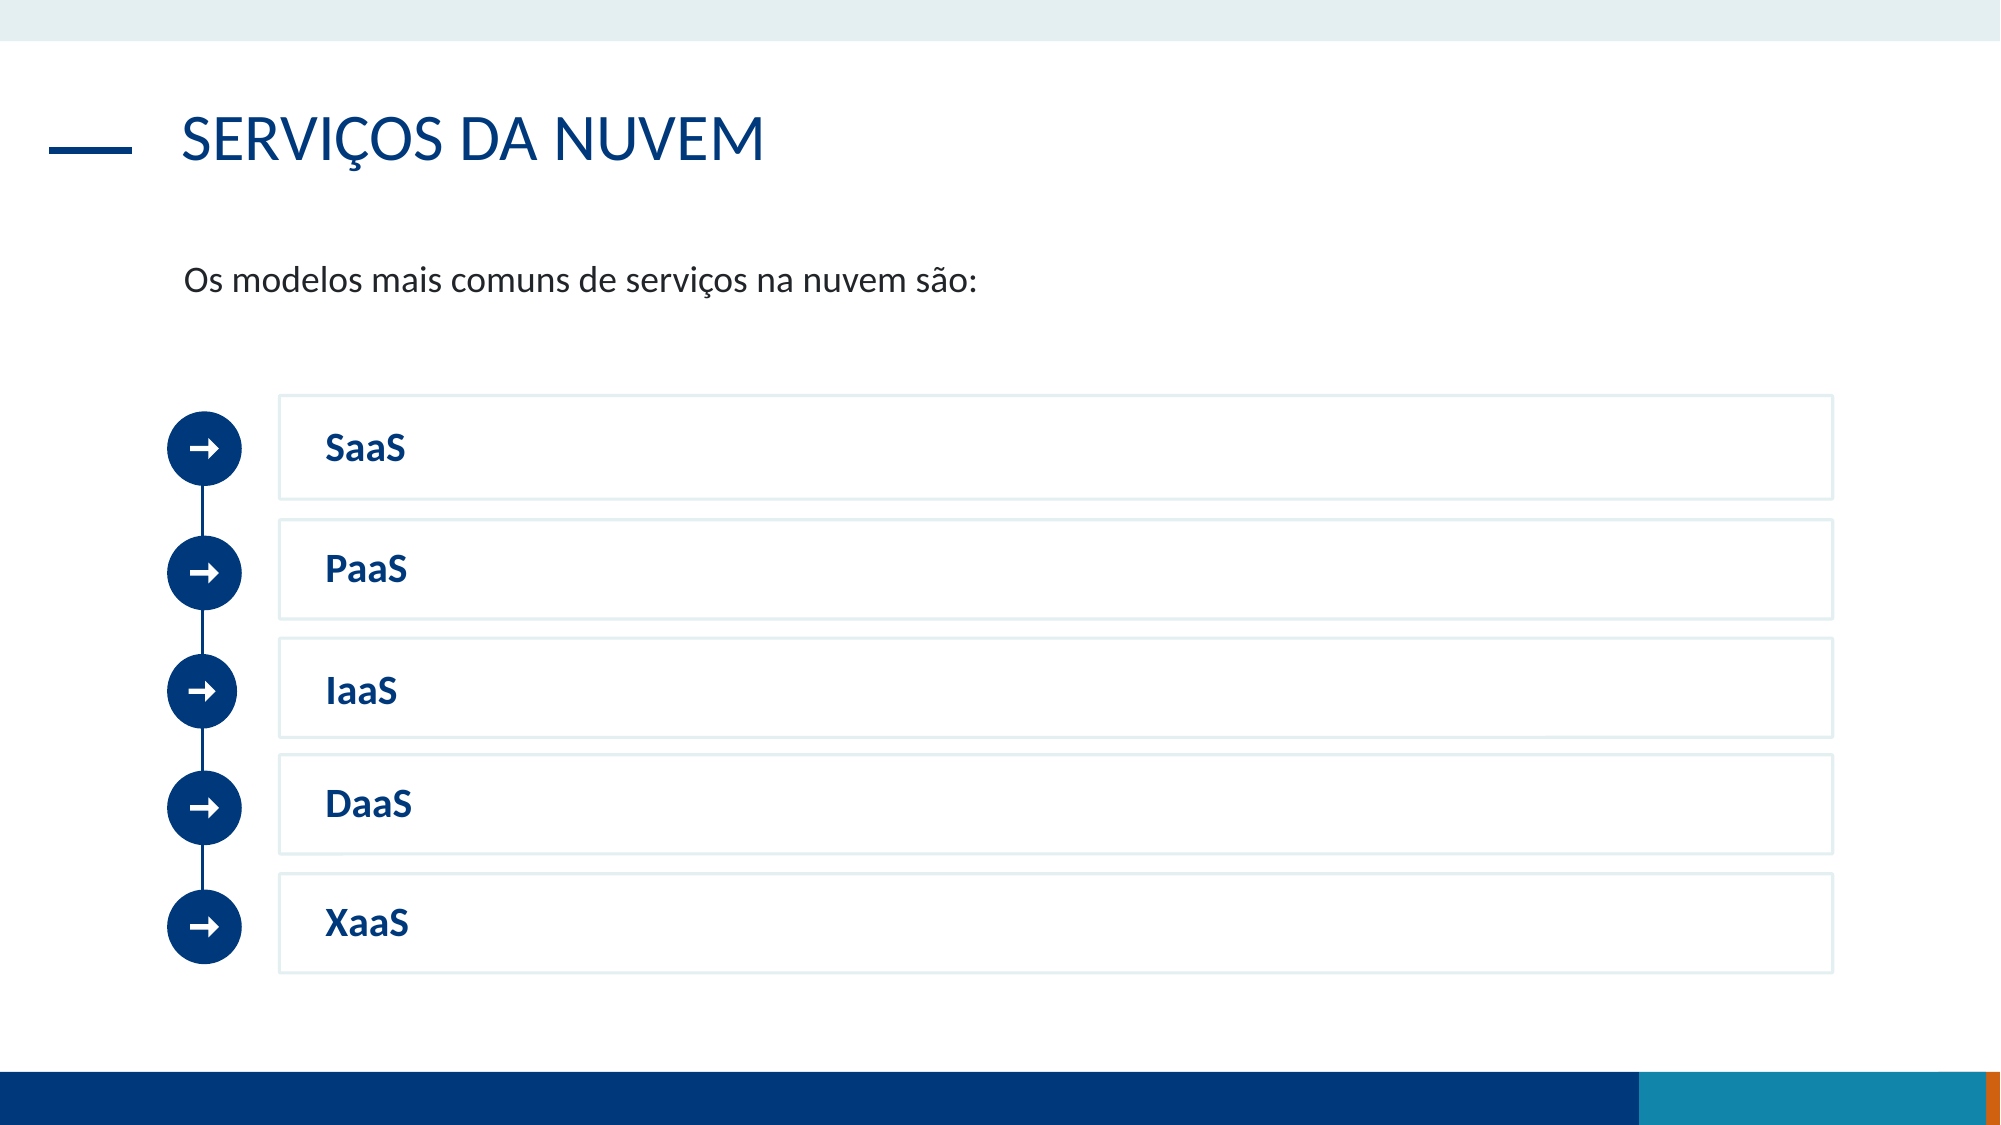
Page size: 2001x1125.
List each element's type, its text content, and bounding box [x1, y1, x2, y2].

text_box Os modelos mais comuns de serviços na nuvem são: [169, 247, 1170, 308]
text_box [167, 395, 1942, 973]
list SERVIÇOS DA NUVEM [167, 95, 1868, 237]
